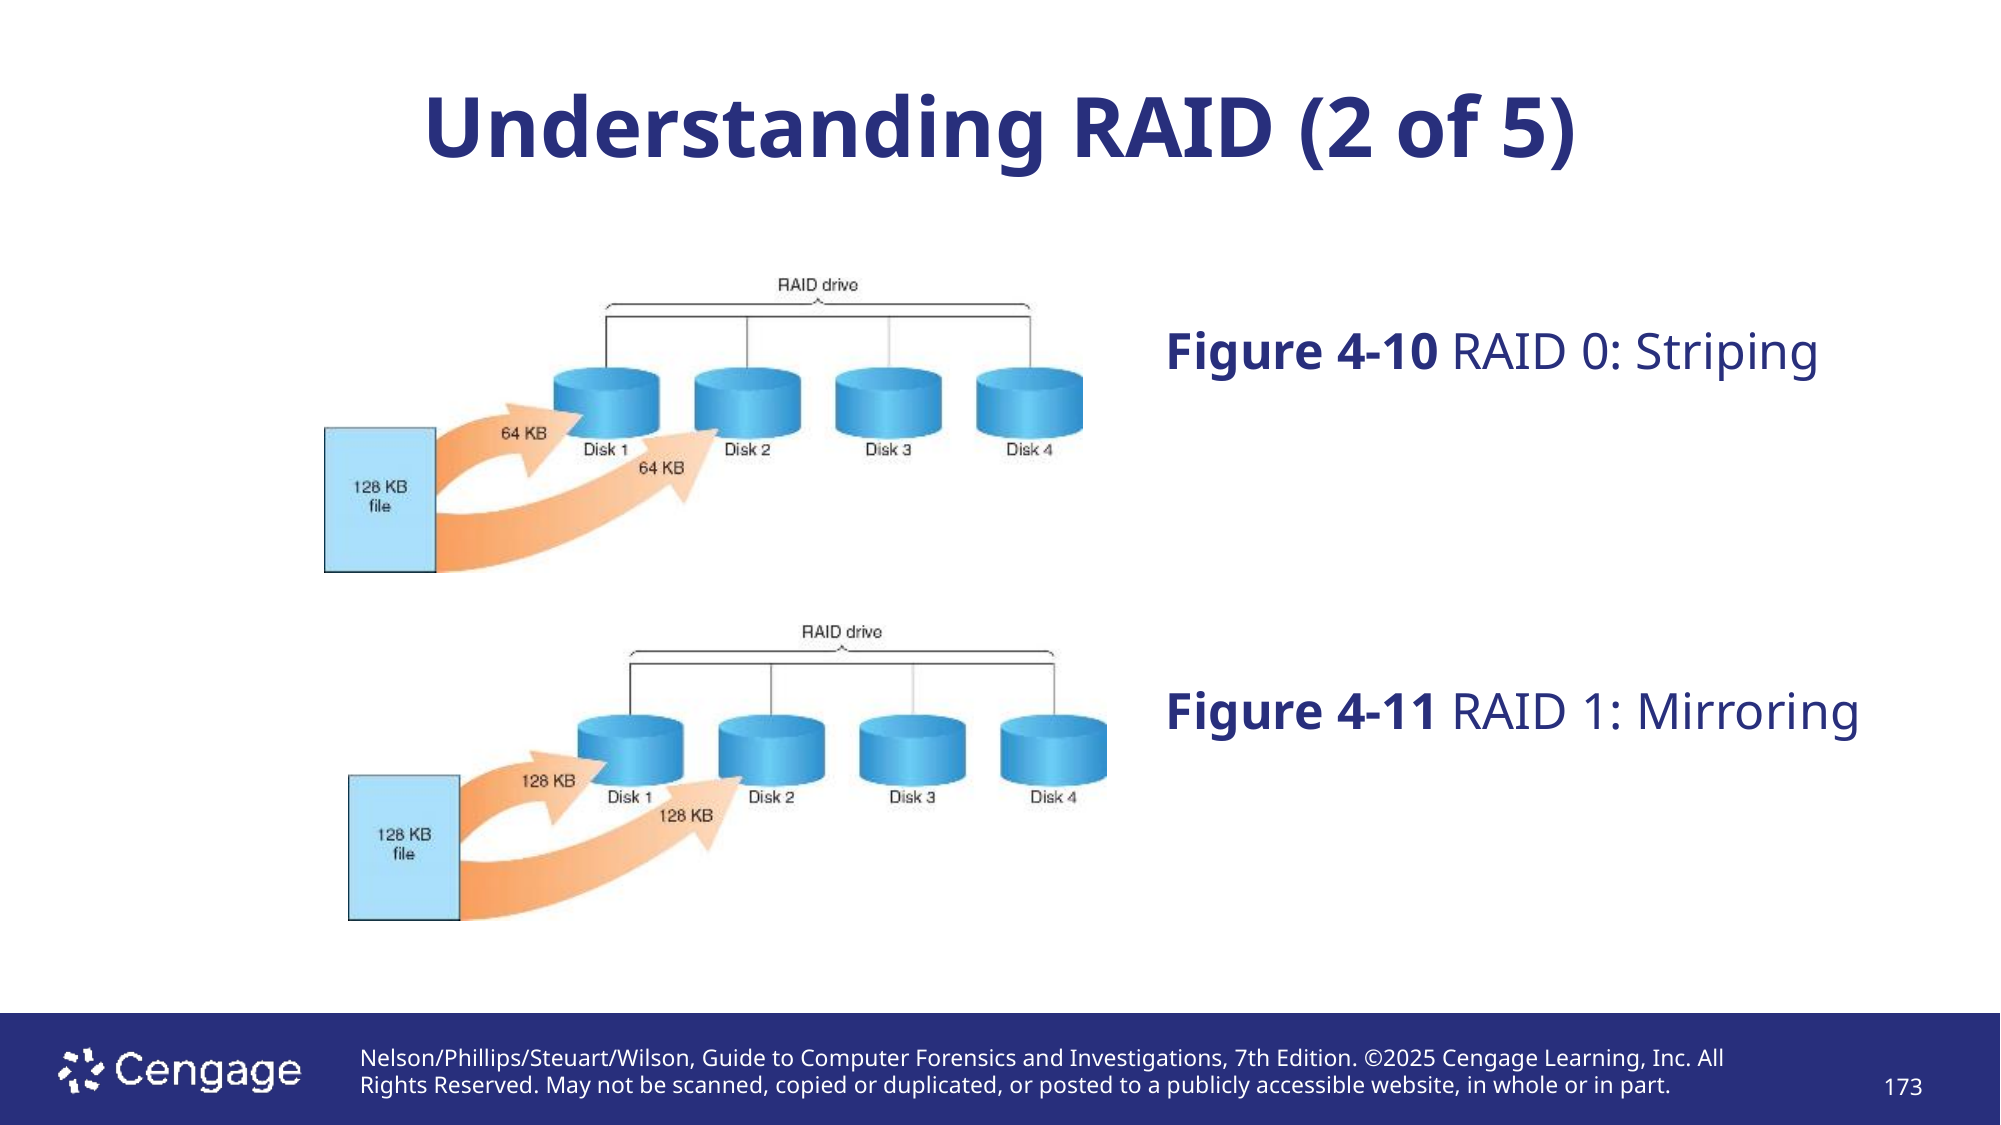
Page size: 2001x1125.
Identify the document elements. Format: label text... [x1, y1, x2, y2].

picture [30, 1020, 329, 1122]
title Understanding RAID (2 of 5) [78, 77, 1923, 278]
text_box Figure 4-10 RAID 0: Striping Figure 4-11 RAID 1: Mirroring [1151, 312, 1923, 808]
picture [323, 277, 1083, 573]
picture [348, 624, 1107, 921]
